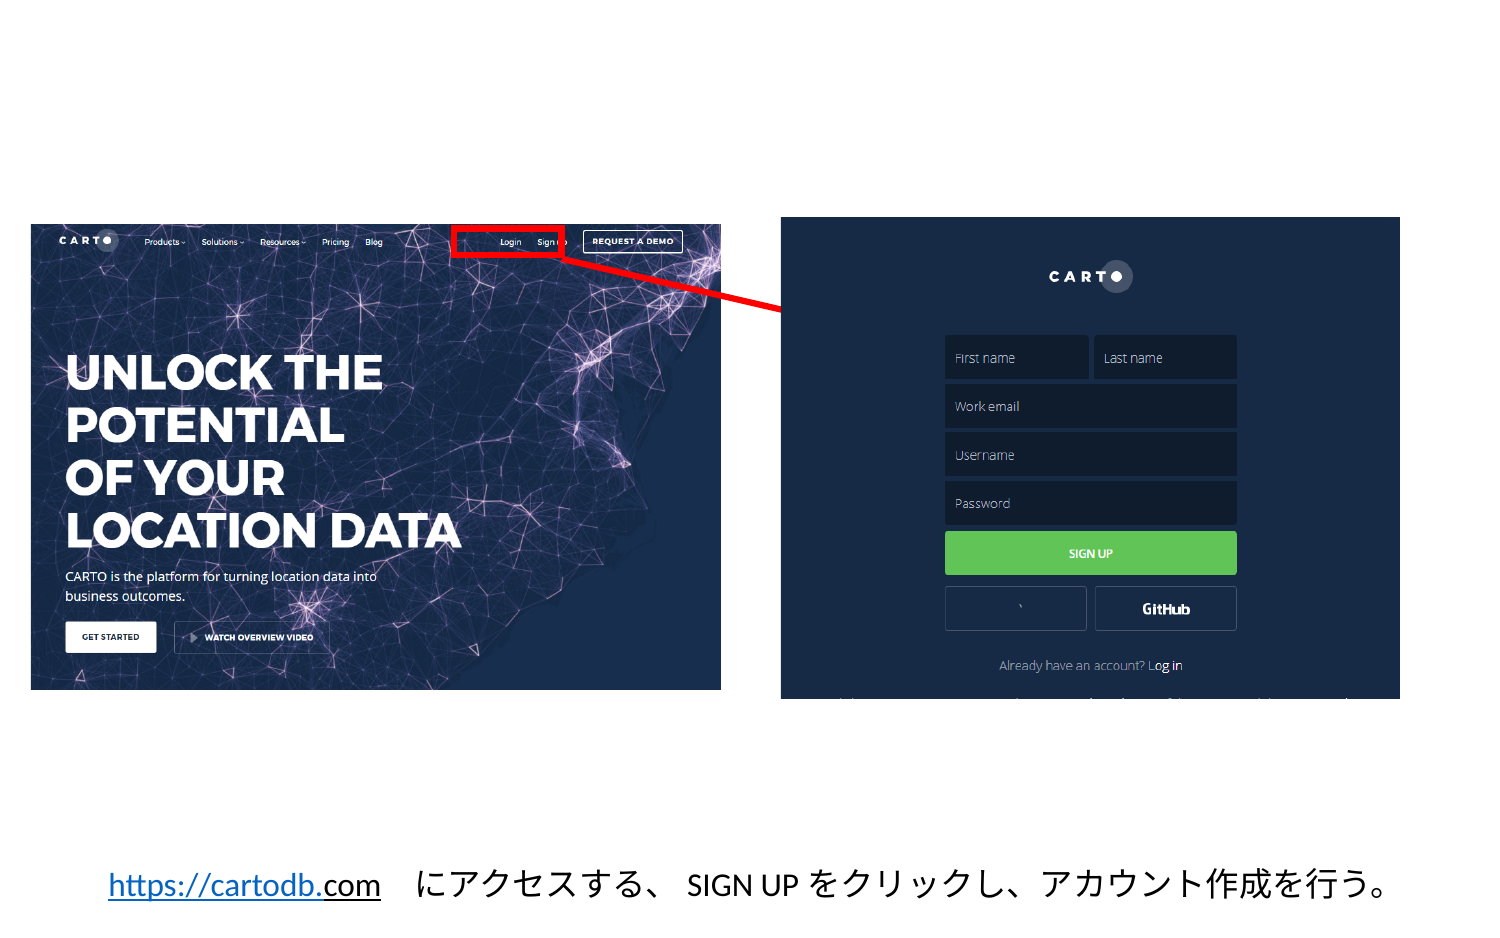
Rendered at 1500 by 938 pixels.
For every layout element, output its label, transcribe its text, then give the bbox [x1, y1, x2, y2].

picture [780, 216, 1400, 699]
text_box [561, 258, 780, 315]
picture [30, 224, 721, 690]
text_box https://cartodb.com にアクセスする、SIGN UPをクリックし、アカウント作成を行う。 [93, 855, 1419, 911]
